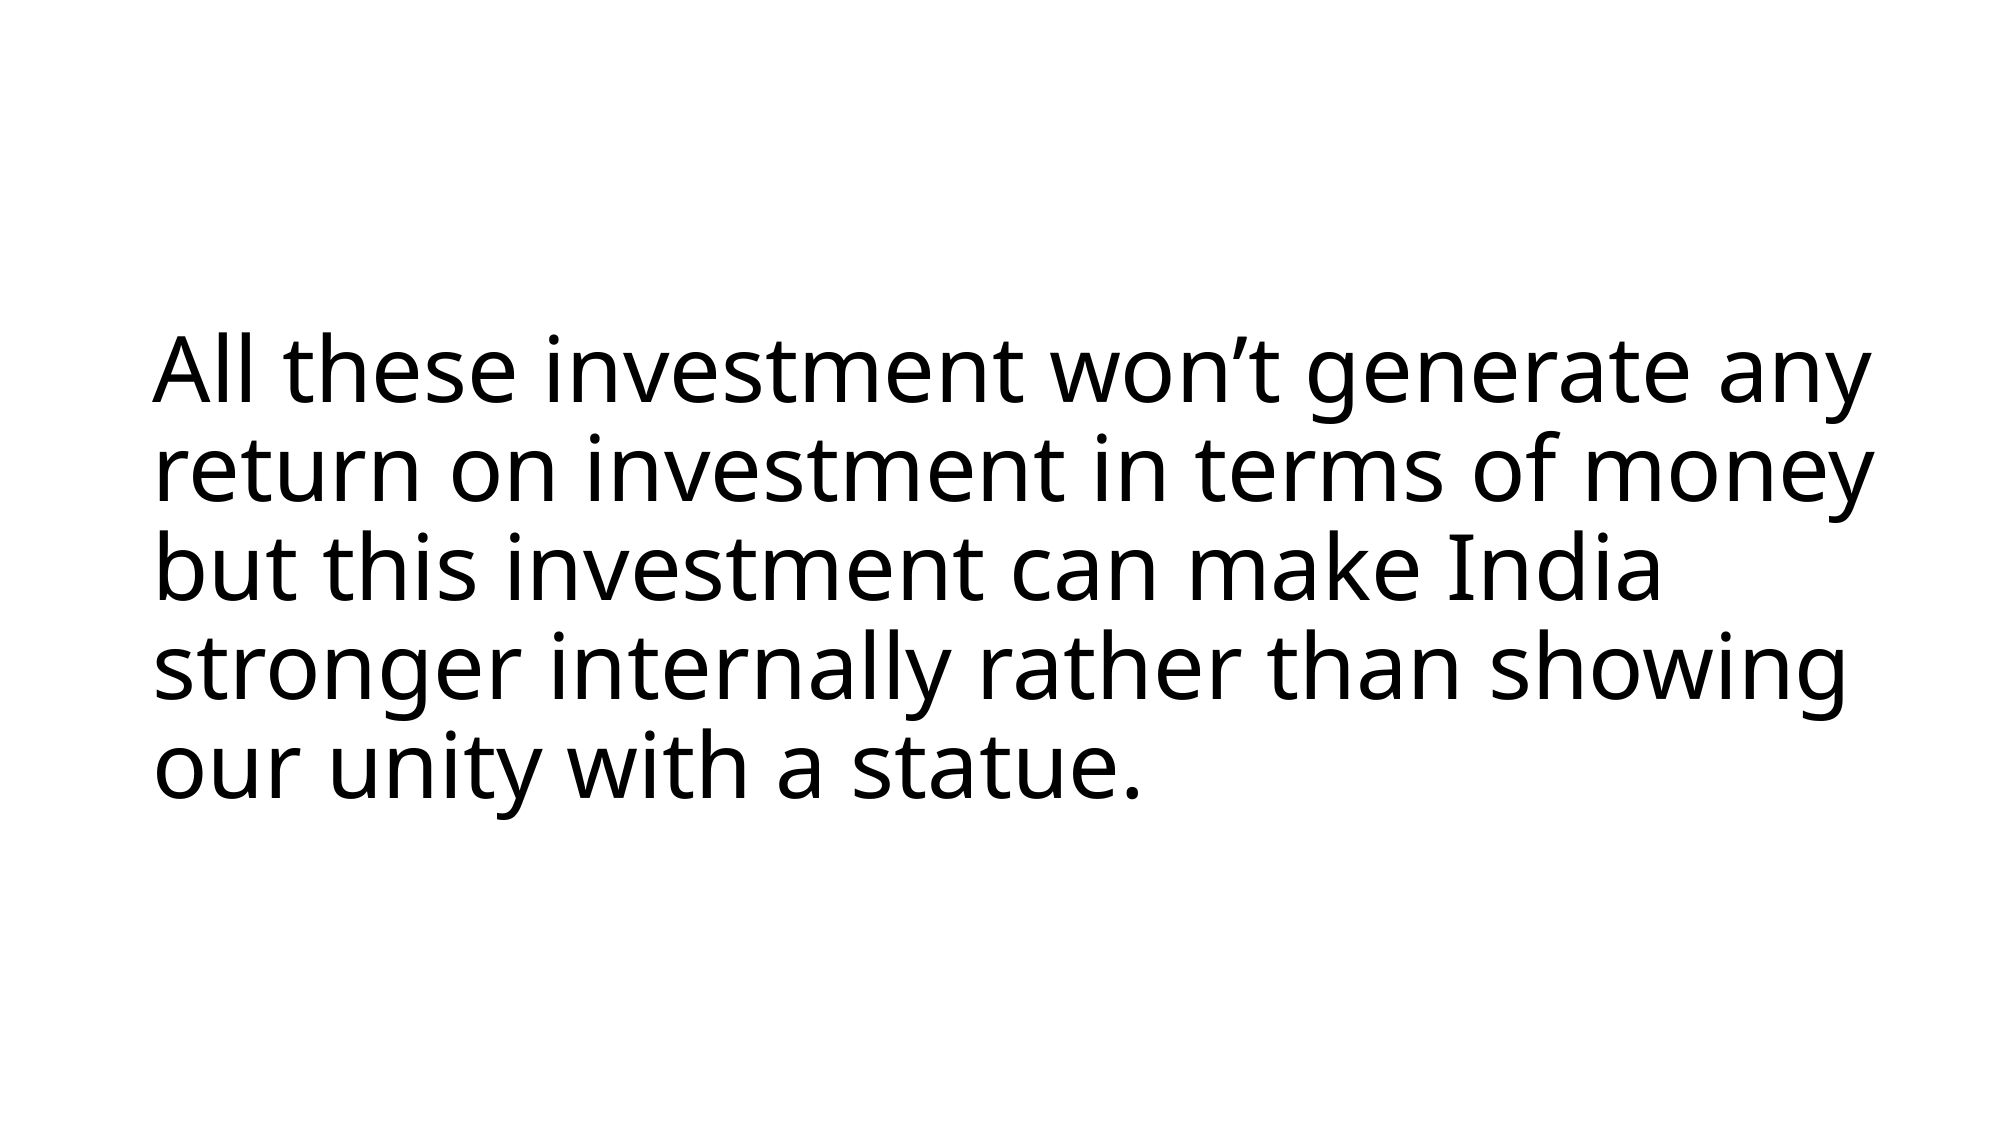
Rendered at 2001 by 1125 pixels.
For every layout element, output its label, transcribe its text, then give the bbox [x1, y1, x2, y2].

title All these investment won’t generate any return on investment in terms of money but this investment can make India stronger internally rather than showing our unity with a statue. [137, 59, 1916, 1083]
